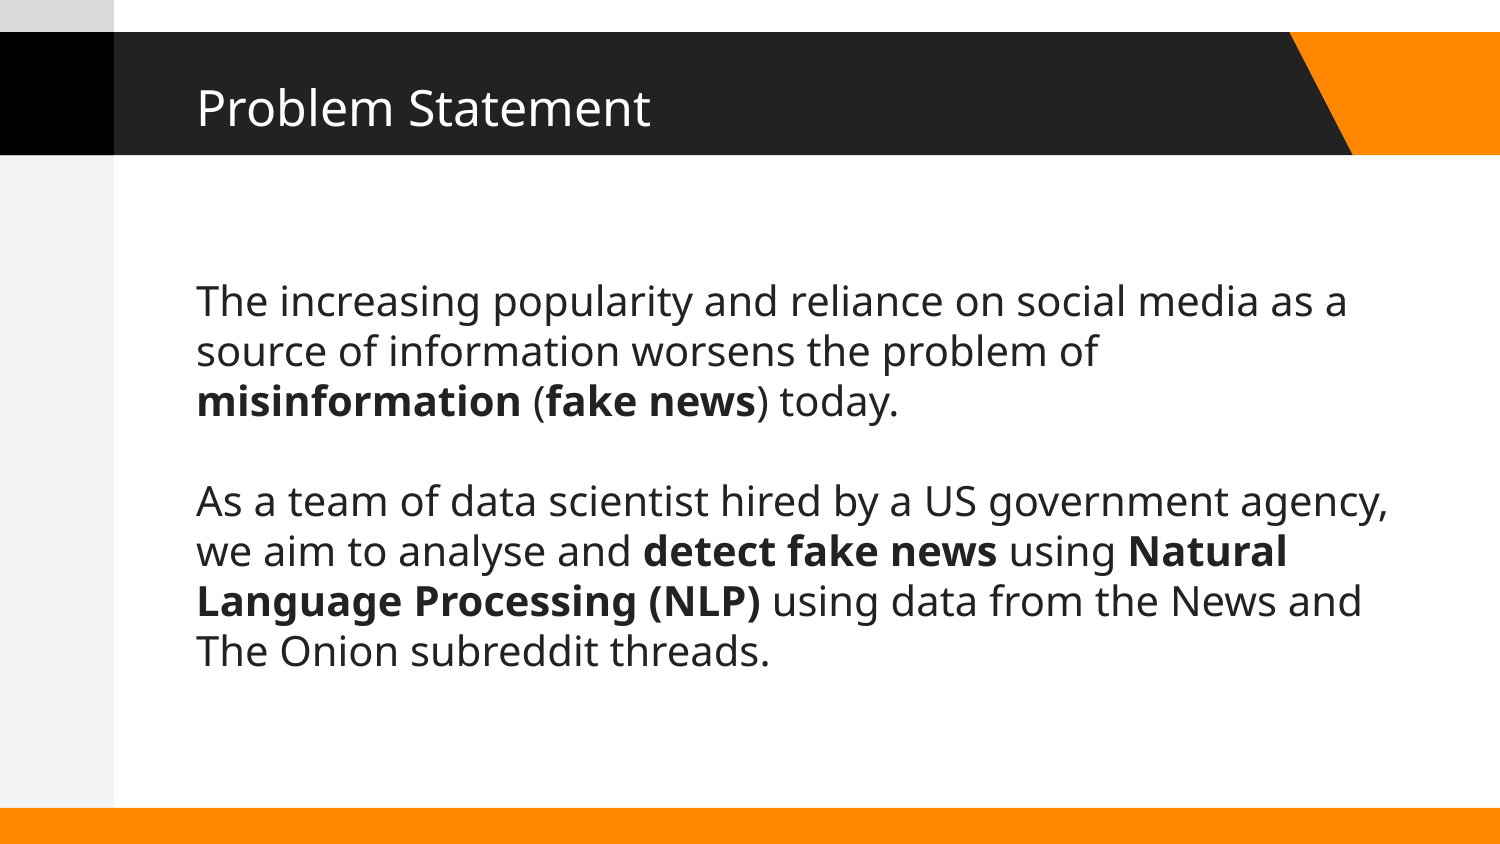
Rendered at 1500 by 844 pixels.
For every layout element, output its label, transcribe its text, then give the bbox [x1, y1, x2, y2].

title Problem Statement [181, 45, 1285, 169]
list The increasing popularity and reliance on social media as a source of information worsens the problem of misinformation (fake news) today. As a team of data scientist hired by a US government agency, we aim to analyse and detect fake news using Natural Language Processing (NLP) using data from the News and The Onion subreddit threads. [181, 209, 1425, 808]
